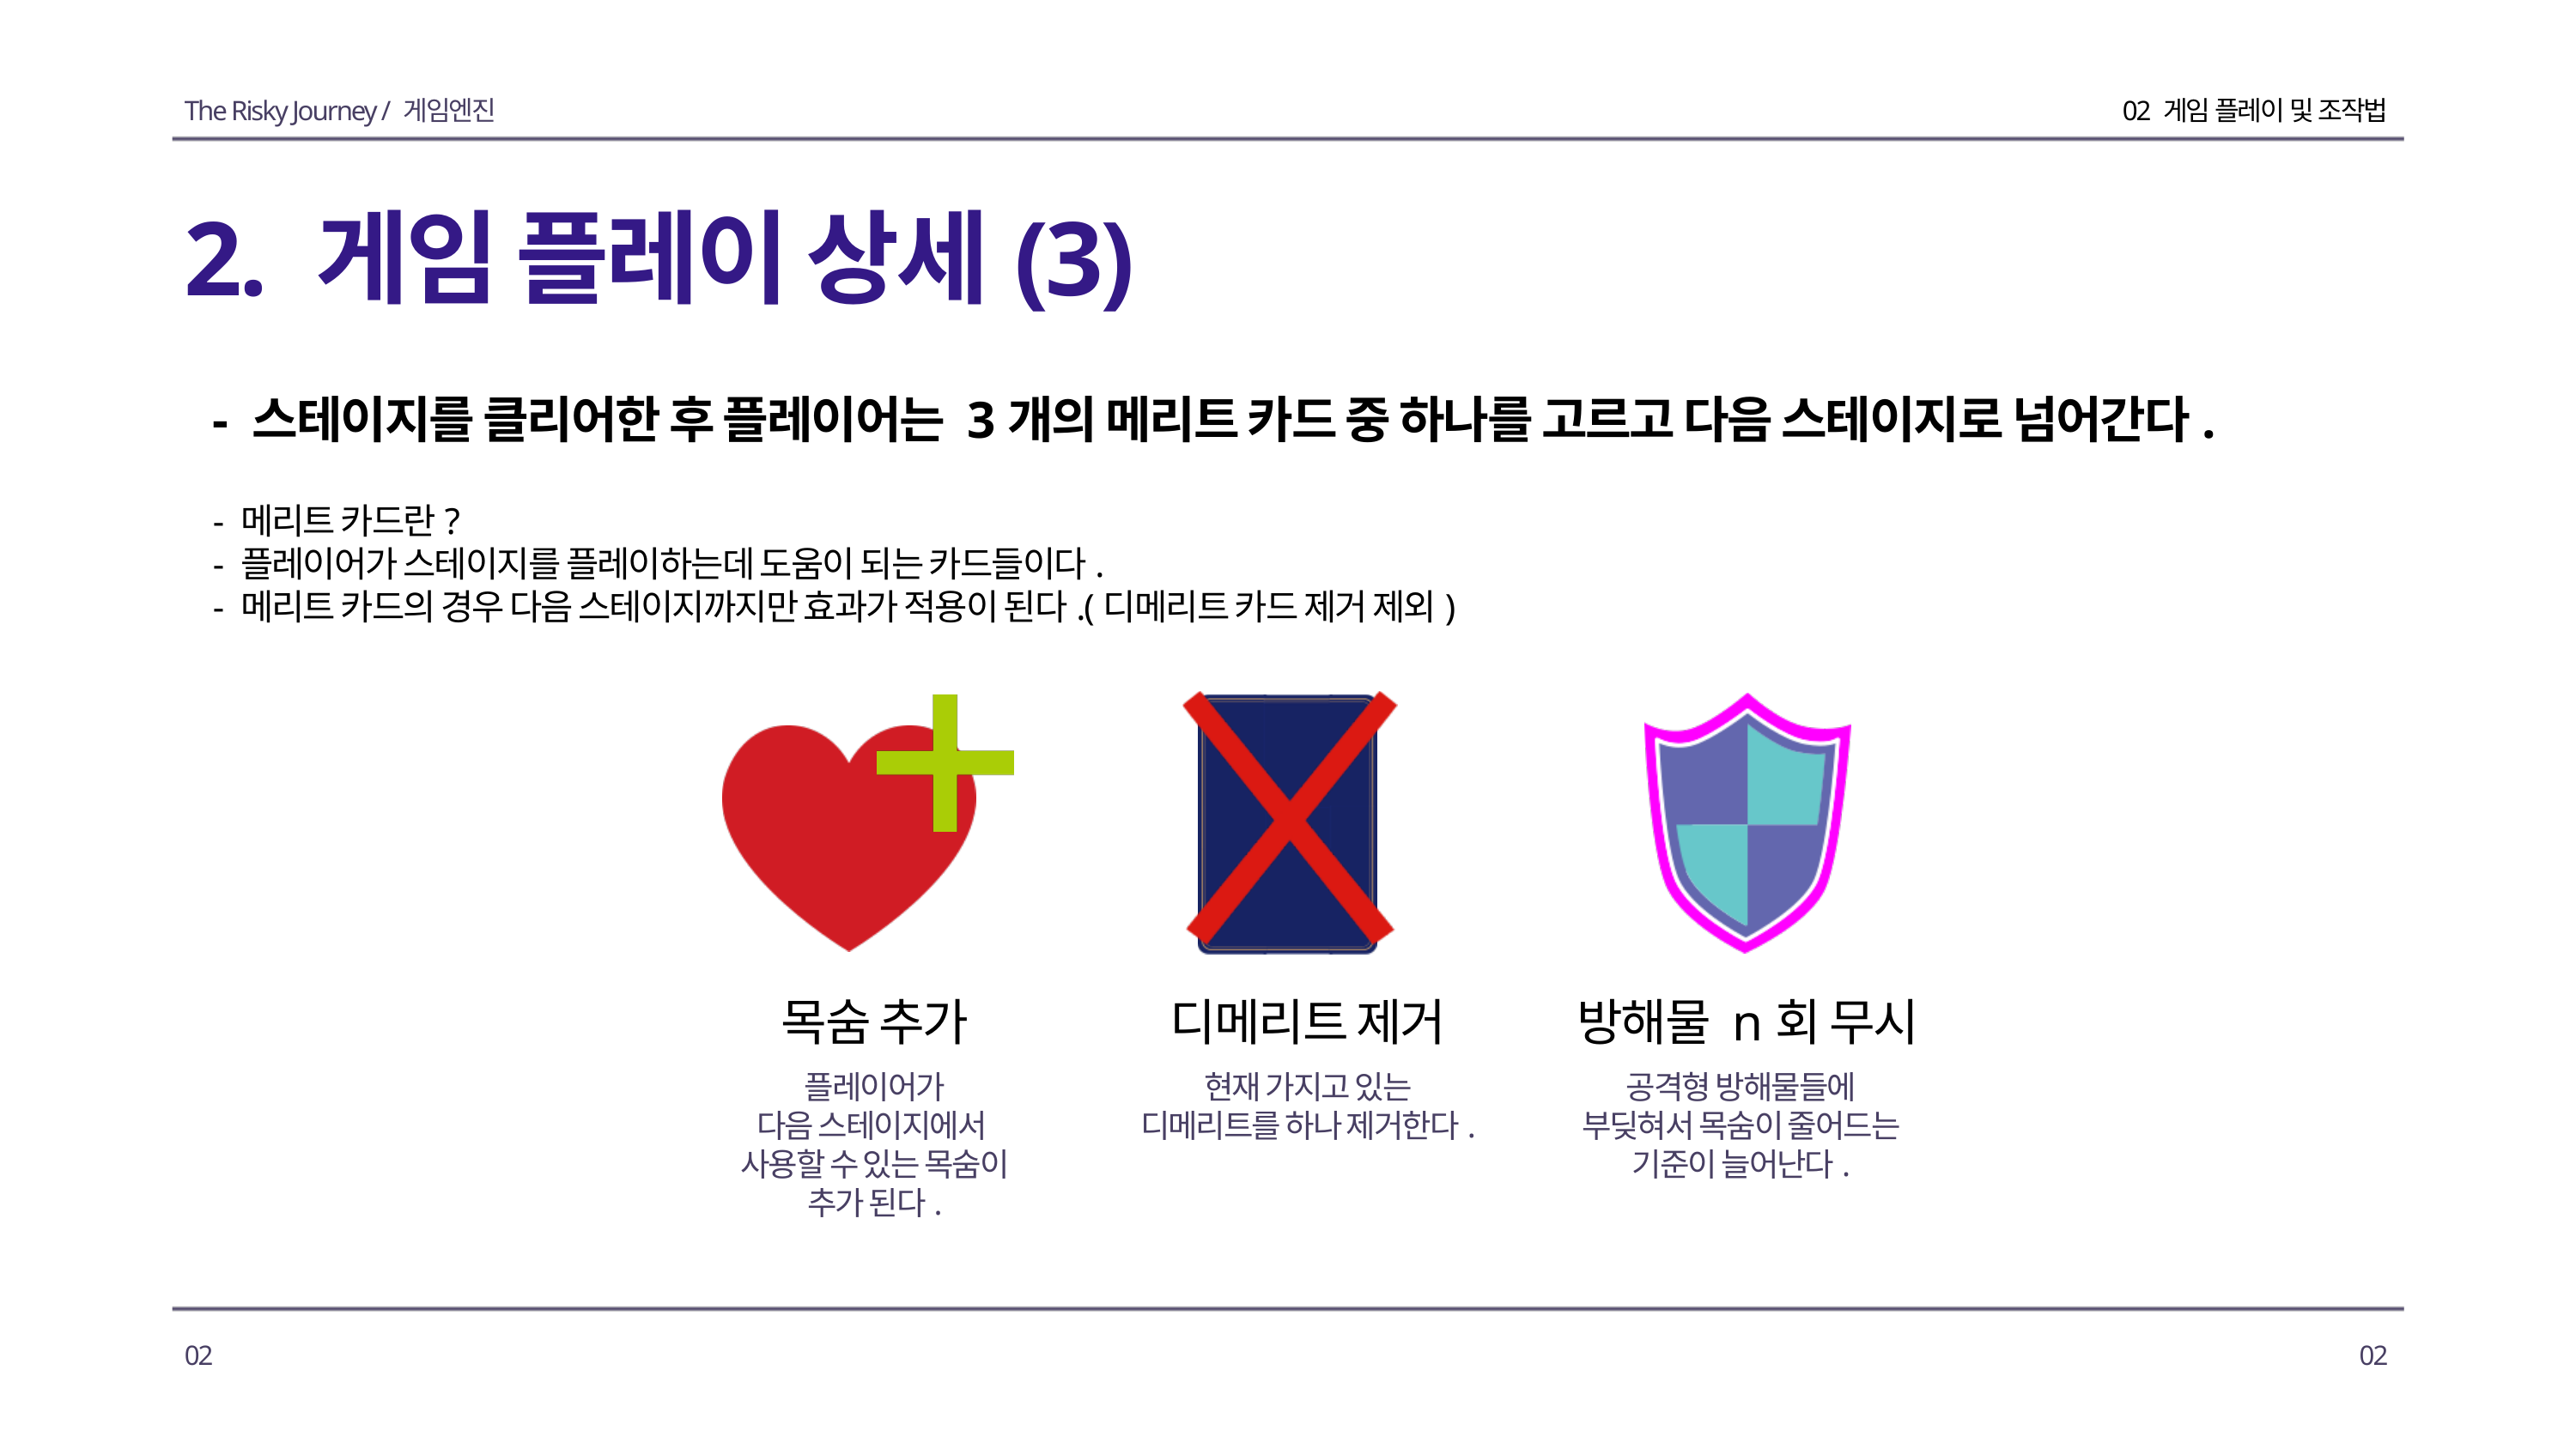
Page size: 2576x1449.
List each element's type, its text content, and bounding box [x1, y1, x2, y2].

text_box - 메리트 카드란? - 플레이어가 스테이지를 플레이하는데 도움이 되는 카드들이다. - 메리트 카드의 경우 다음 스테이지까지만 효과가 적용이 된다.(디메리트 카드 제거 제외) [200, 492, 2576, 634]
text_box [1182, 691, 1398, 955]
text_box 디메리트 제거 [1025, 985, 1455, 1058]
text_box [1644, 692, 1851, 954]
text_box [722, 694, 1015, 952]
text_box 목숨 추가 [723, 985, 1025, 1058]
text_box - 스테이지를 클리어한 후 플레이어는 3개의 메리트 카드 중 하나를 고르고 다음 스테이지로 넘어간다. [200, 381, 2576, 455]
text_box 2. 게임 플레이 상세(3) [172, 187, 1569, 323]
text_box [171, 1302, 2404, 1315]
text_box 현재 가지고 있는 디메리트를 하나 제거한다. [1025, 1060, 1459, 1151]
text_box 02 게임 플레이 및 조작법 [1276, 87, 2402, 130]
text_box 방해물 n회 무시 [1455, 984, 2041, 1058]
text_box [171, 132, 2404, 146]
text_box 플레이어가 다음 스테이지에서 사용할 수 있는 목숨이 추가 된다. [592, 1060, 1157, 1228]
text_box 공격형 방해물들에 부딪혀서 목숨이 줄어드는 기준이 늘어난다. [1459, 1060, 2024, 1190]
text_box 02 [172, 1331, 534, 1377]
text_box The Risky Journey / 게임엔진 [172, 87, 913, 131]
text_box 02 [2236, 1331, 2402, 1377]
